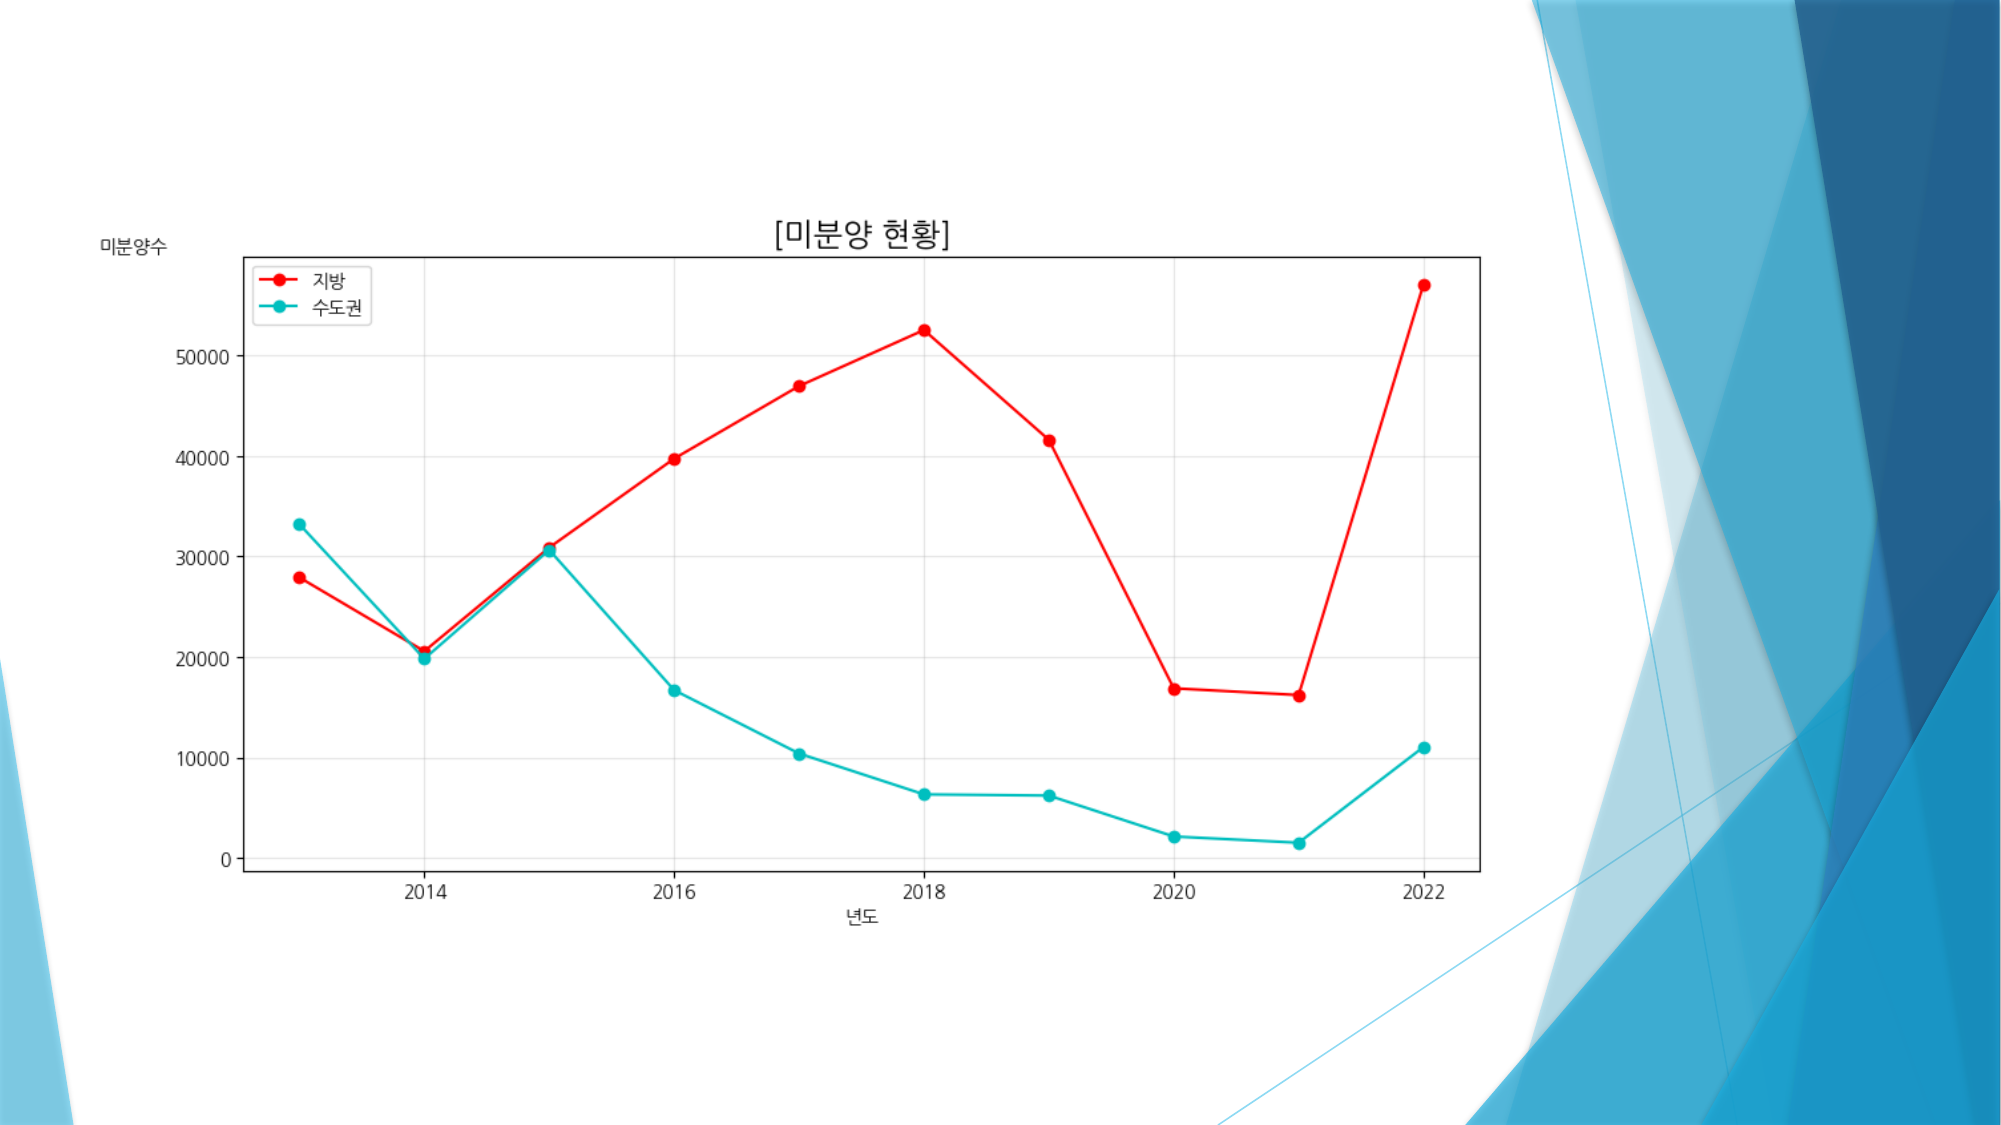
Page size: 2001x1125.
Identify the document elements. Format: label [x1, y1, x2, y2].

picture [85, 208, 1494, 940]
